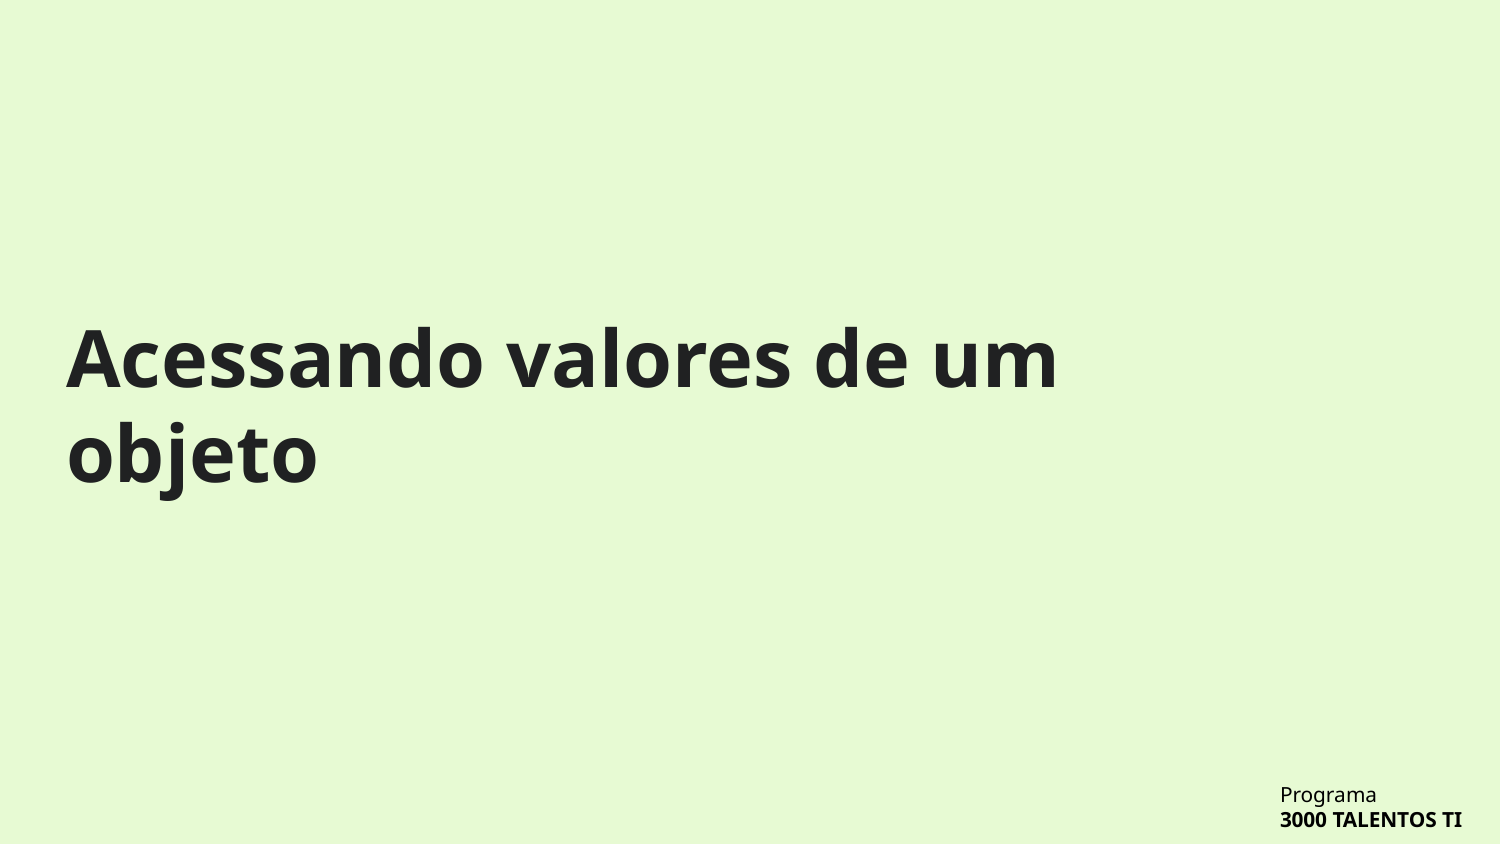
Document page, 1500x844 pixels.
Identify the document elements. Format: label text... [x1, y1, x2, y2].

title Acessando valores de um objeto [51, 155, 1253, 651]
